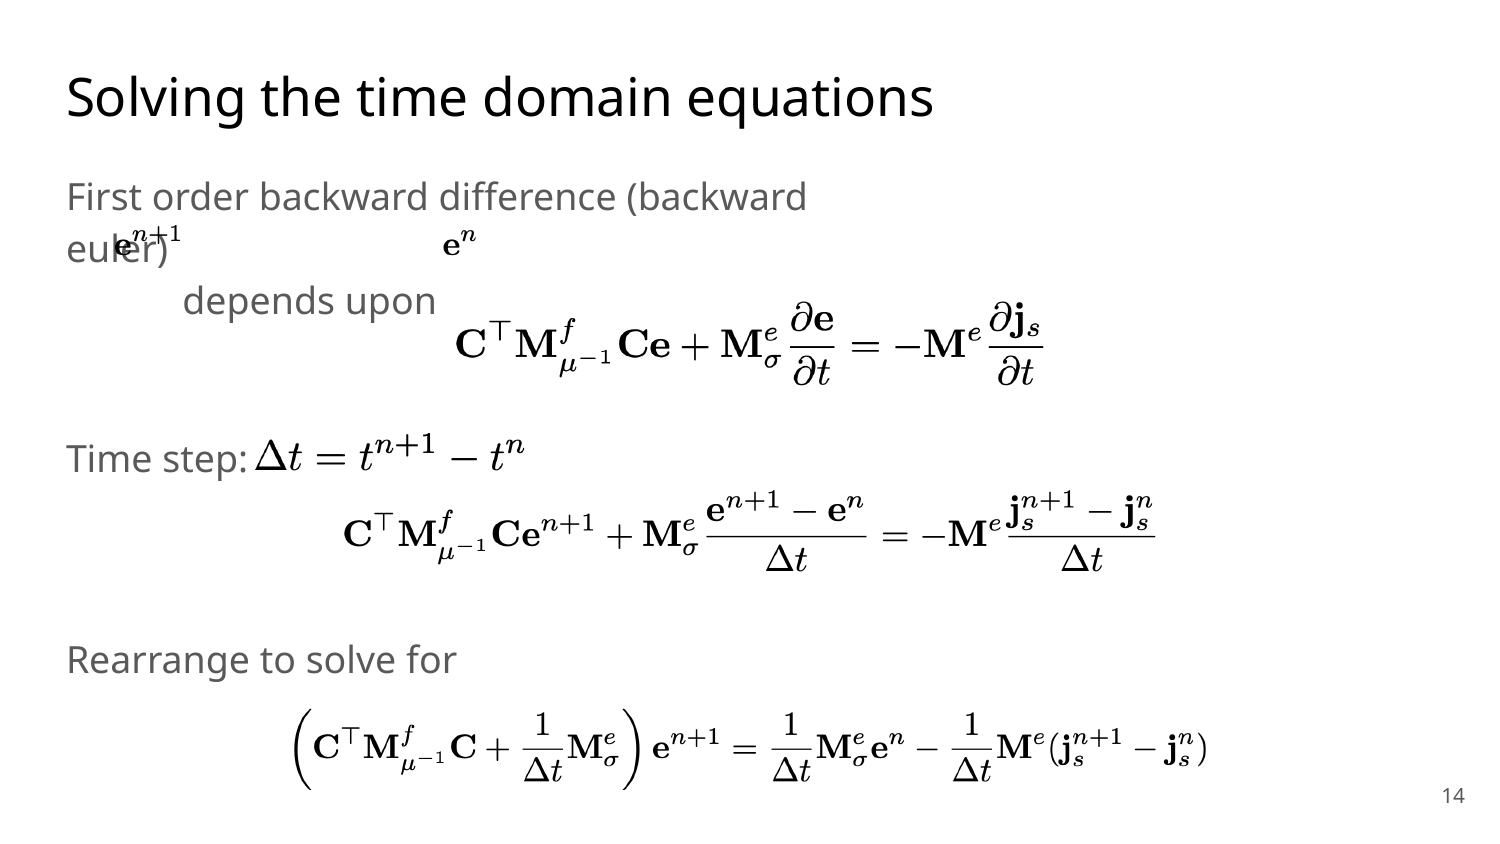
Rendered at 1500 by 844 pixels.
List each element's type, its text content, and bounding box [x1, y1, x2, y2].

picture [294, 707, 1206, 790]
list Time step: [51, 413, 916, 491]
title Solving the time domain equations [51, 48, 1449, 142]
slide_number 14 [1389, 764, 1480, 830]
list First order backward difference (backward euler) depends upon [51, 151, 934, 229]
picture [106, 205, 184, 288]
list Rearrange to solve for [51, 614, 916, 692]
picture [456, 300, 1044, 387]
picture [343, 490, 1157, 573]
picture [434, 205, 478, 288]
picture [255, 432, 526, 472]
